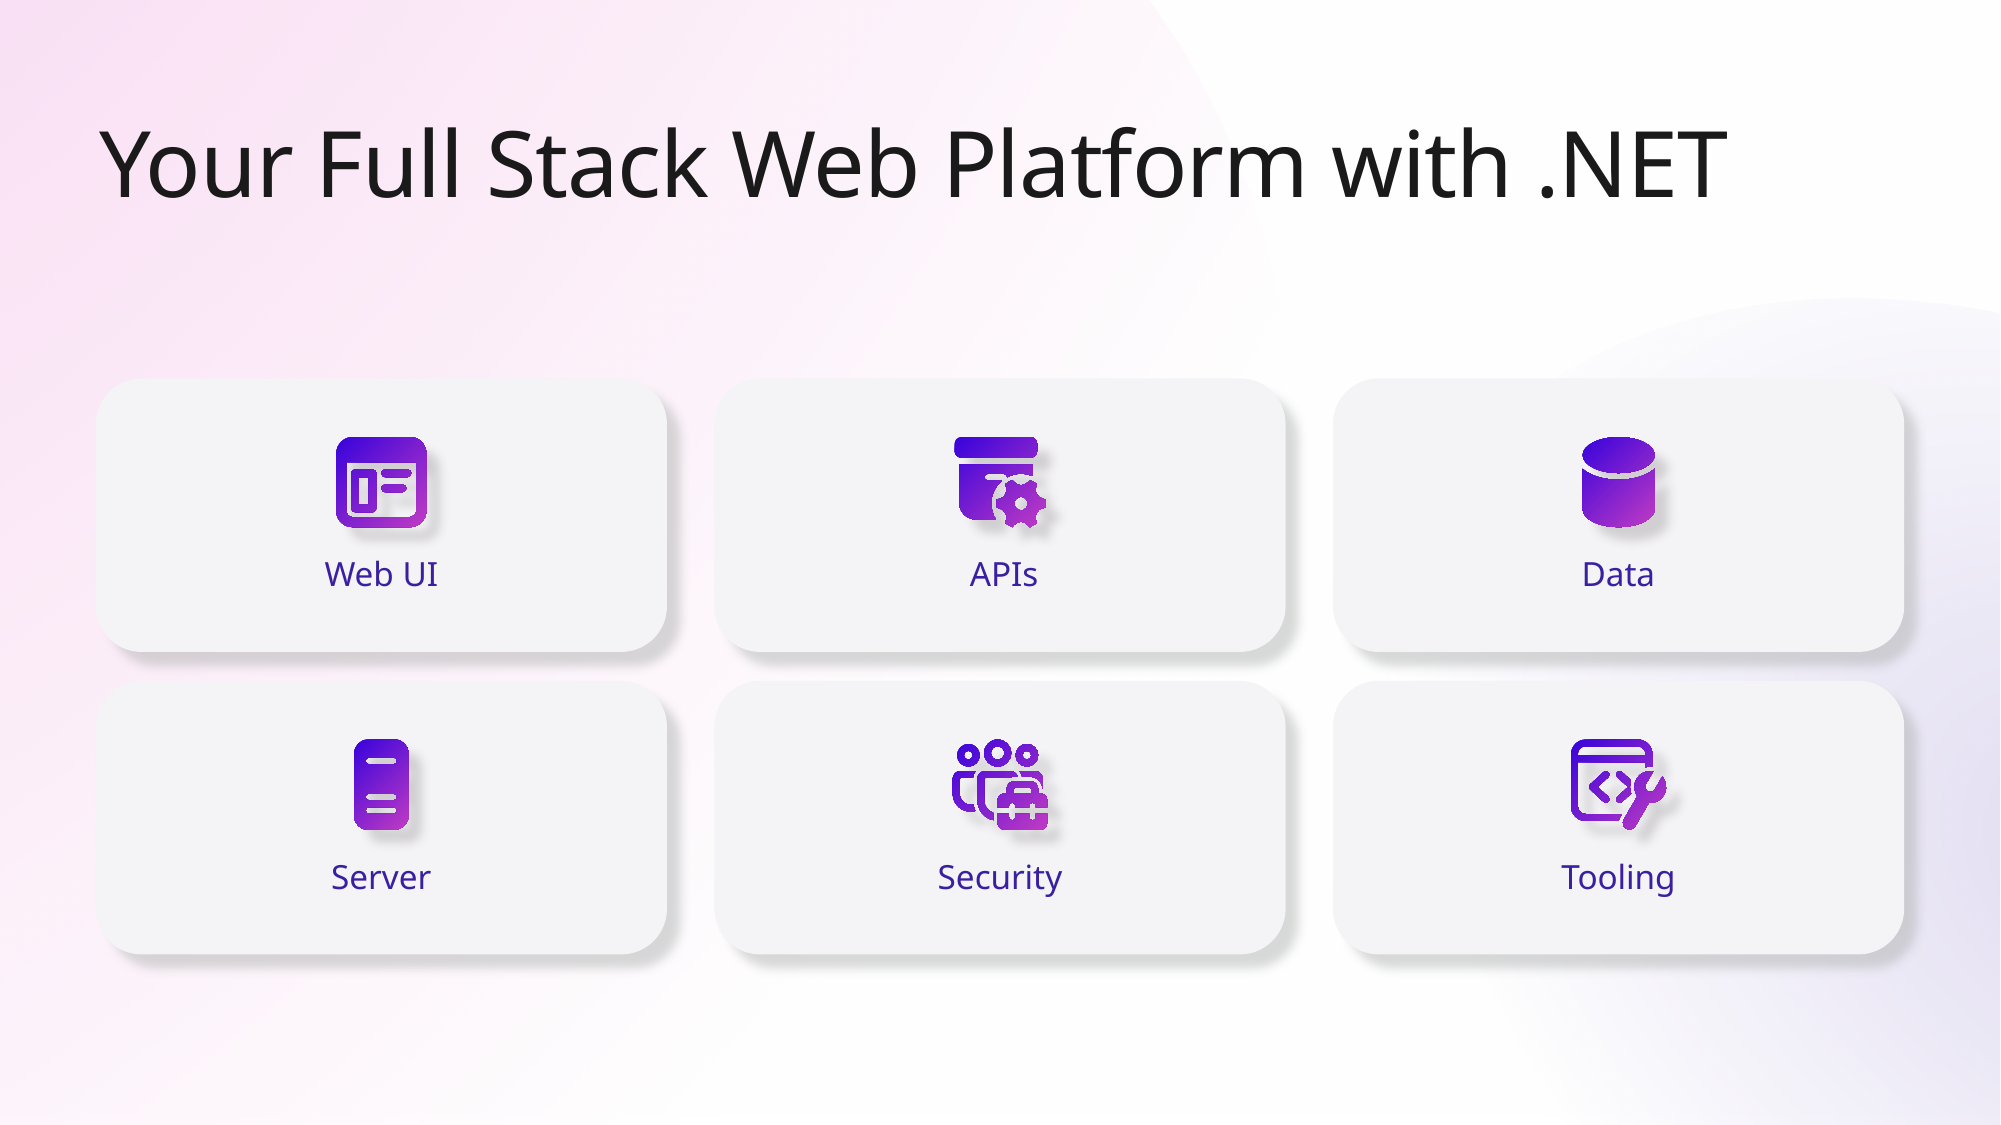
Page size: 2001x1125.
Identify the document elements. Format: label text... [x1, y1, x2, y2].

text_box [1333, 680, 1905, 955]
title Your Full Stack Web Platform with .NET [99, 99, 1900, 235]
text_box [714, 680, 1286, 955]
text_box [1333, 378, 1905, 652]
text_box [714, 378, 1286, 652]
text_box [95, 378, 667, 652]
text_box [95, 680, 667, 955]
picture [0, 0, 2001, 1125]
